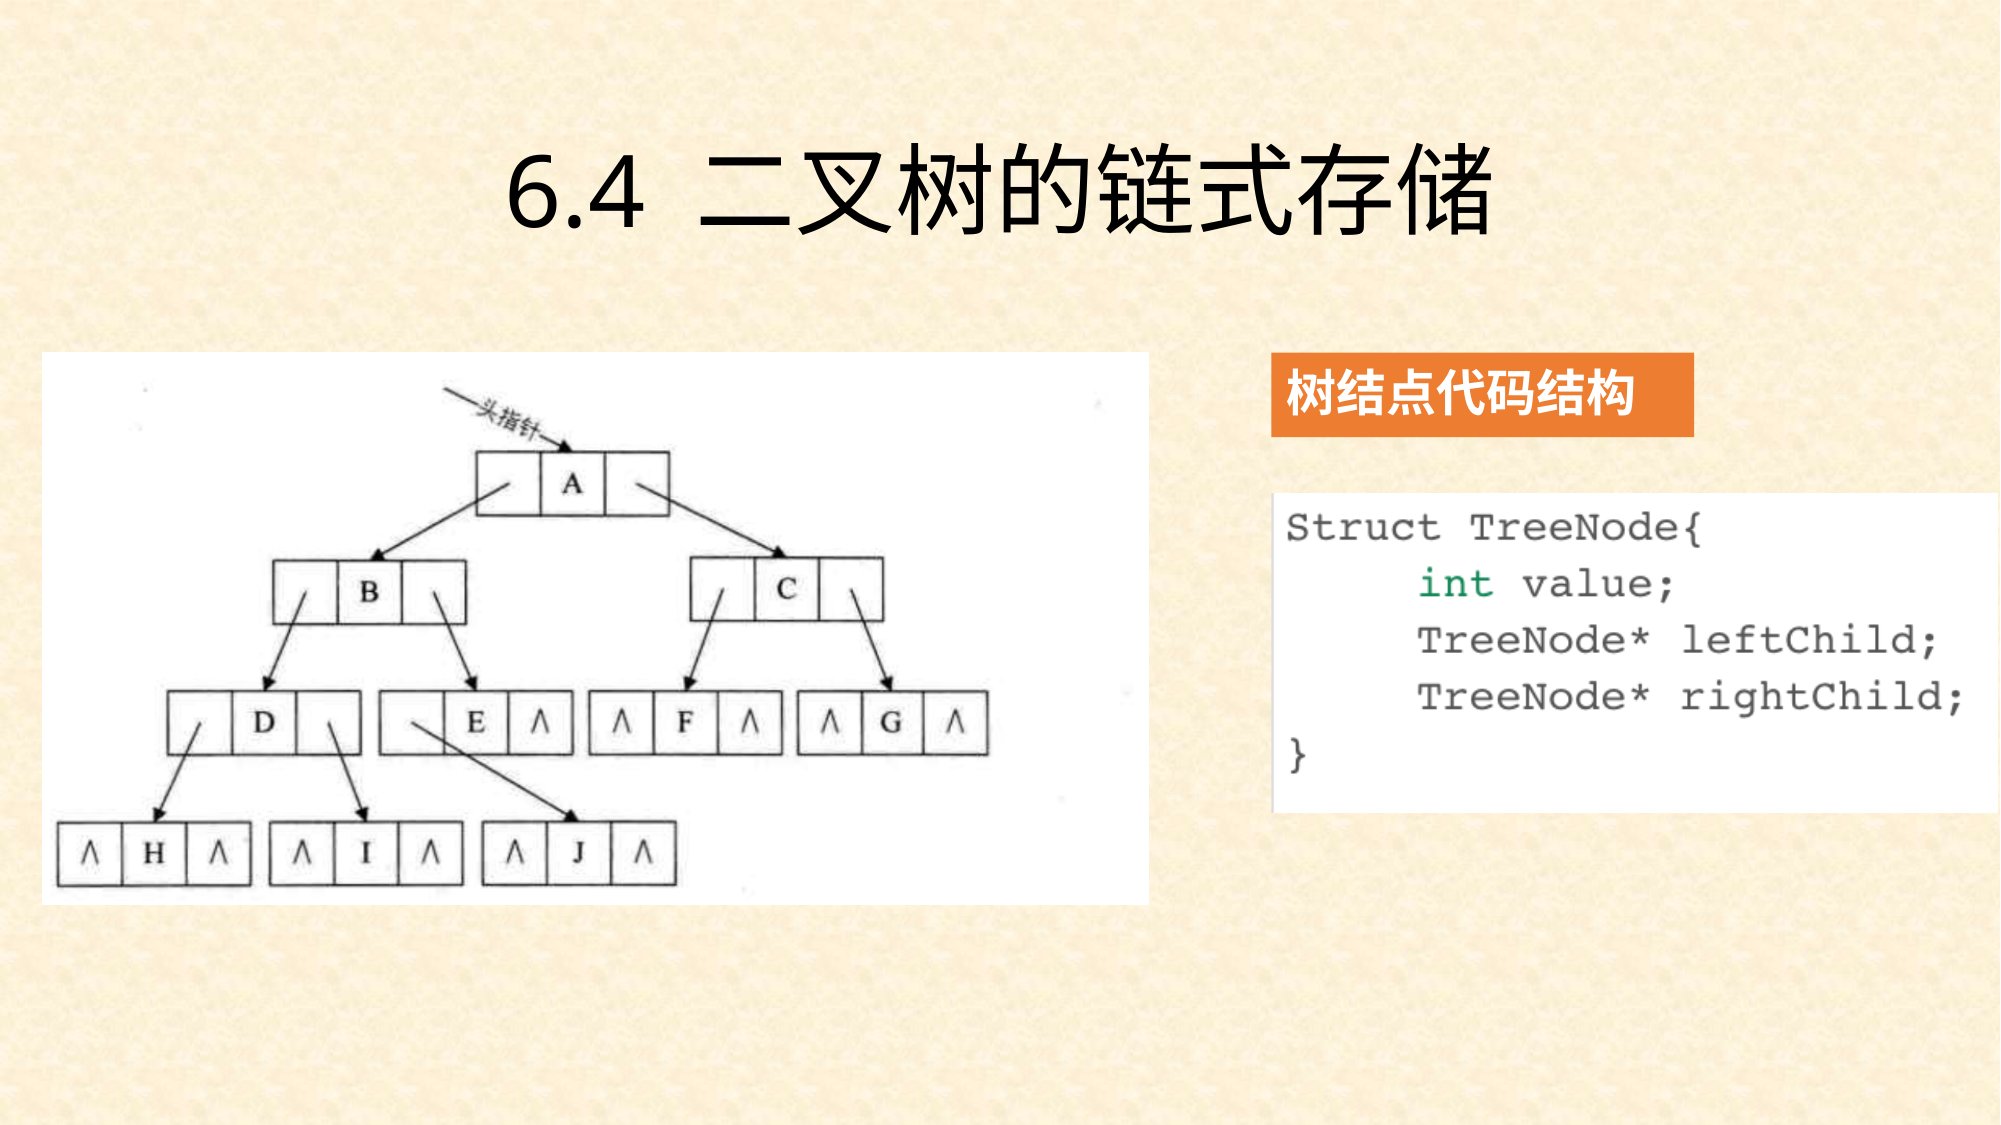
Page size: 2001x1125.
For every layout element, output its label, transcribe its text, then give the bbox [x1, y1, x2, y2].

text_box 6.4 二叉树的链式存储 [241, 120, 1759, 255]
text_box 树结点代码结构 [1271, 352, 1695, 438]
picture [0, 0, 2001, 1125]
